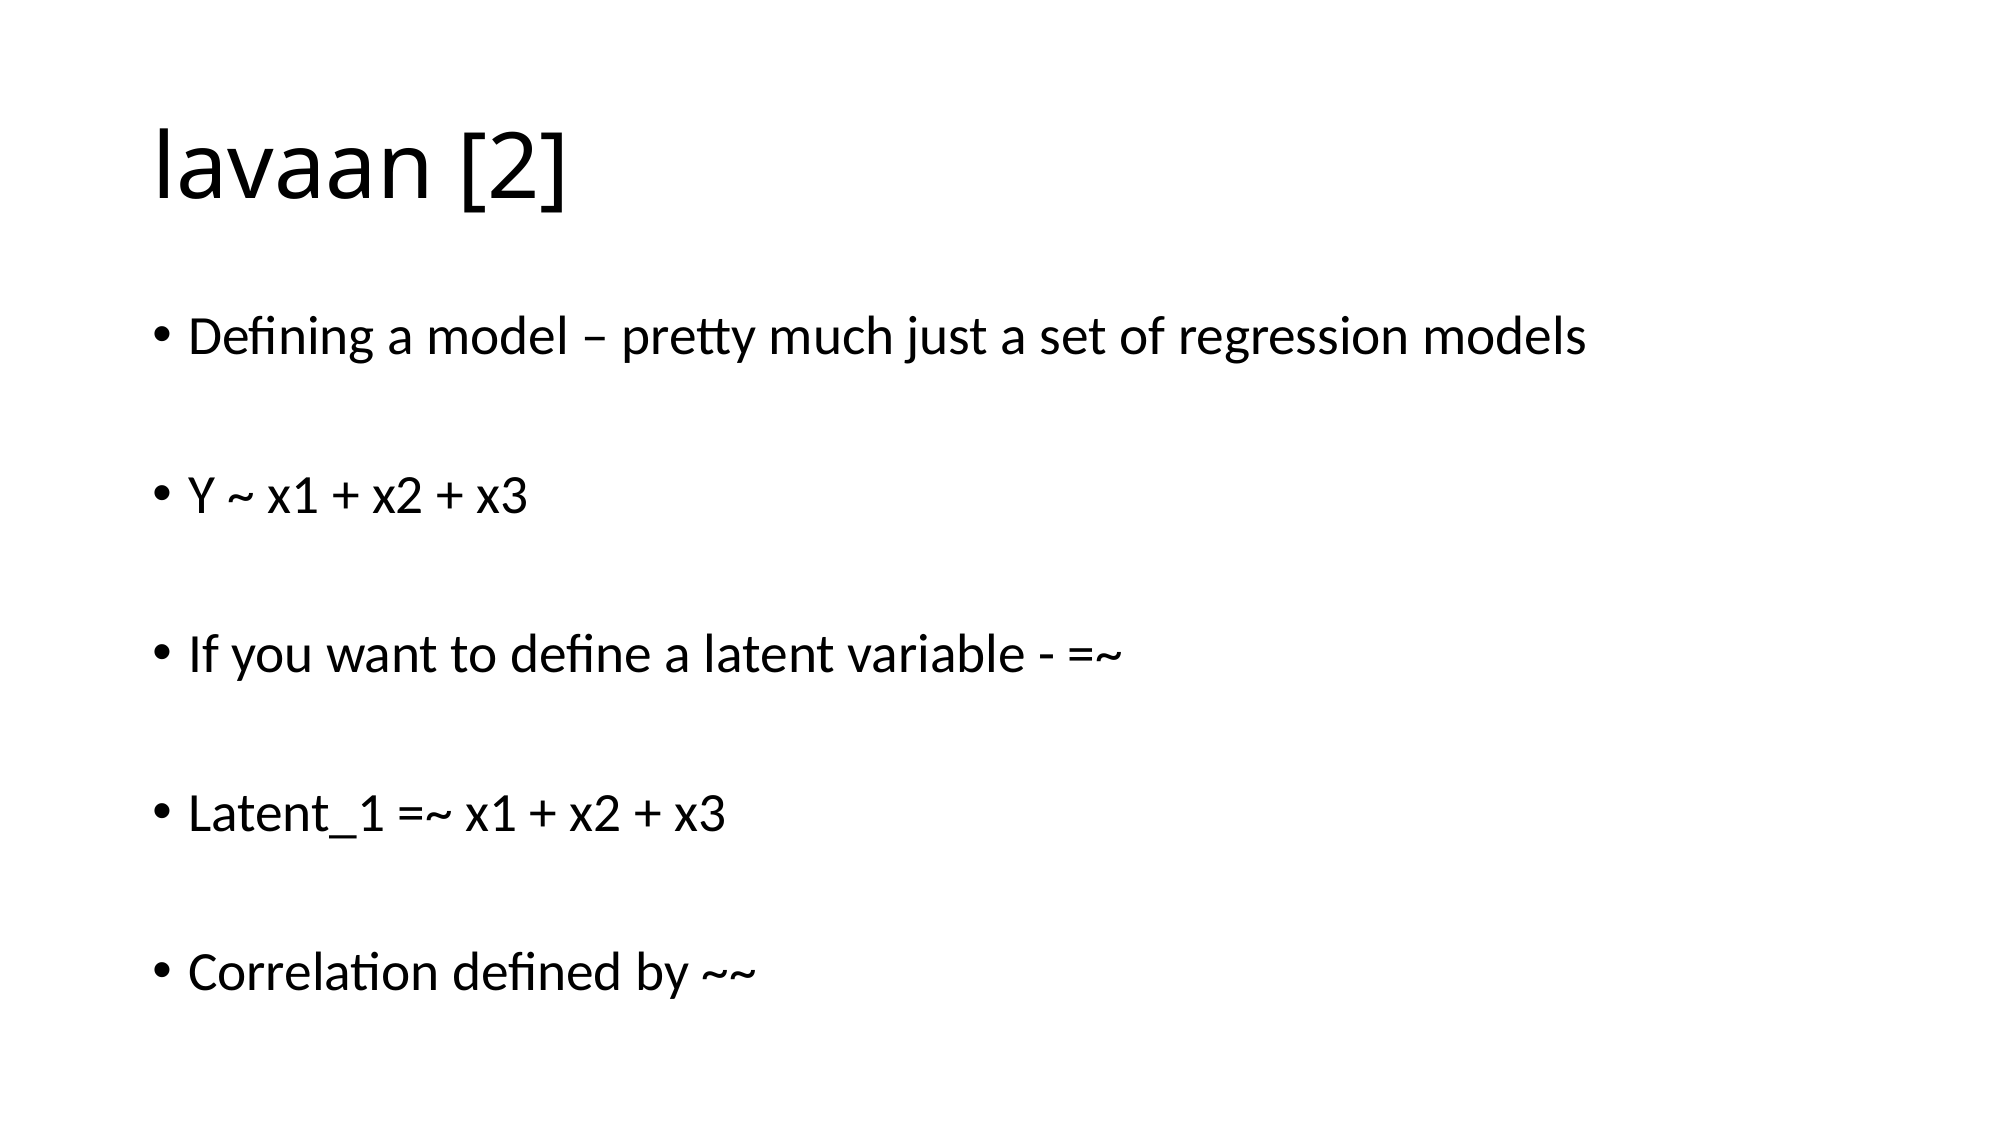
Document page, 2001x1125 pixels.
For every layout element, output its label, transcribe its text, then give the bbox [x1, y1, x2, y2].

list Defining a model – pretty much just a set of regression models Y ~ x1 + x2 + x3 If you want to define a latent variable - =~ Latent_1 =~ x1 + x2 + x3 Correlation defined by ~~ [137, 299, 1863, 1014]
title lavaan [2] [137, 59, 1863, 278]
